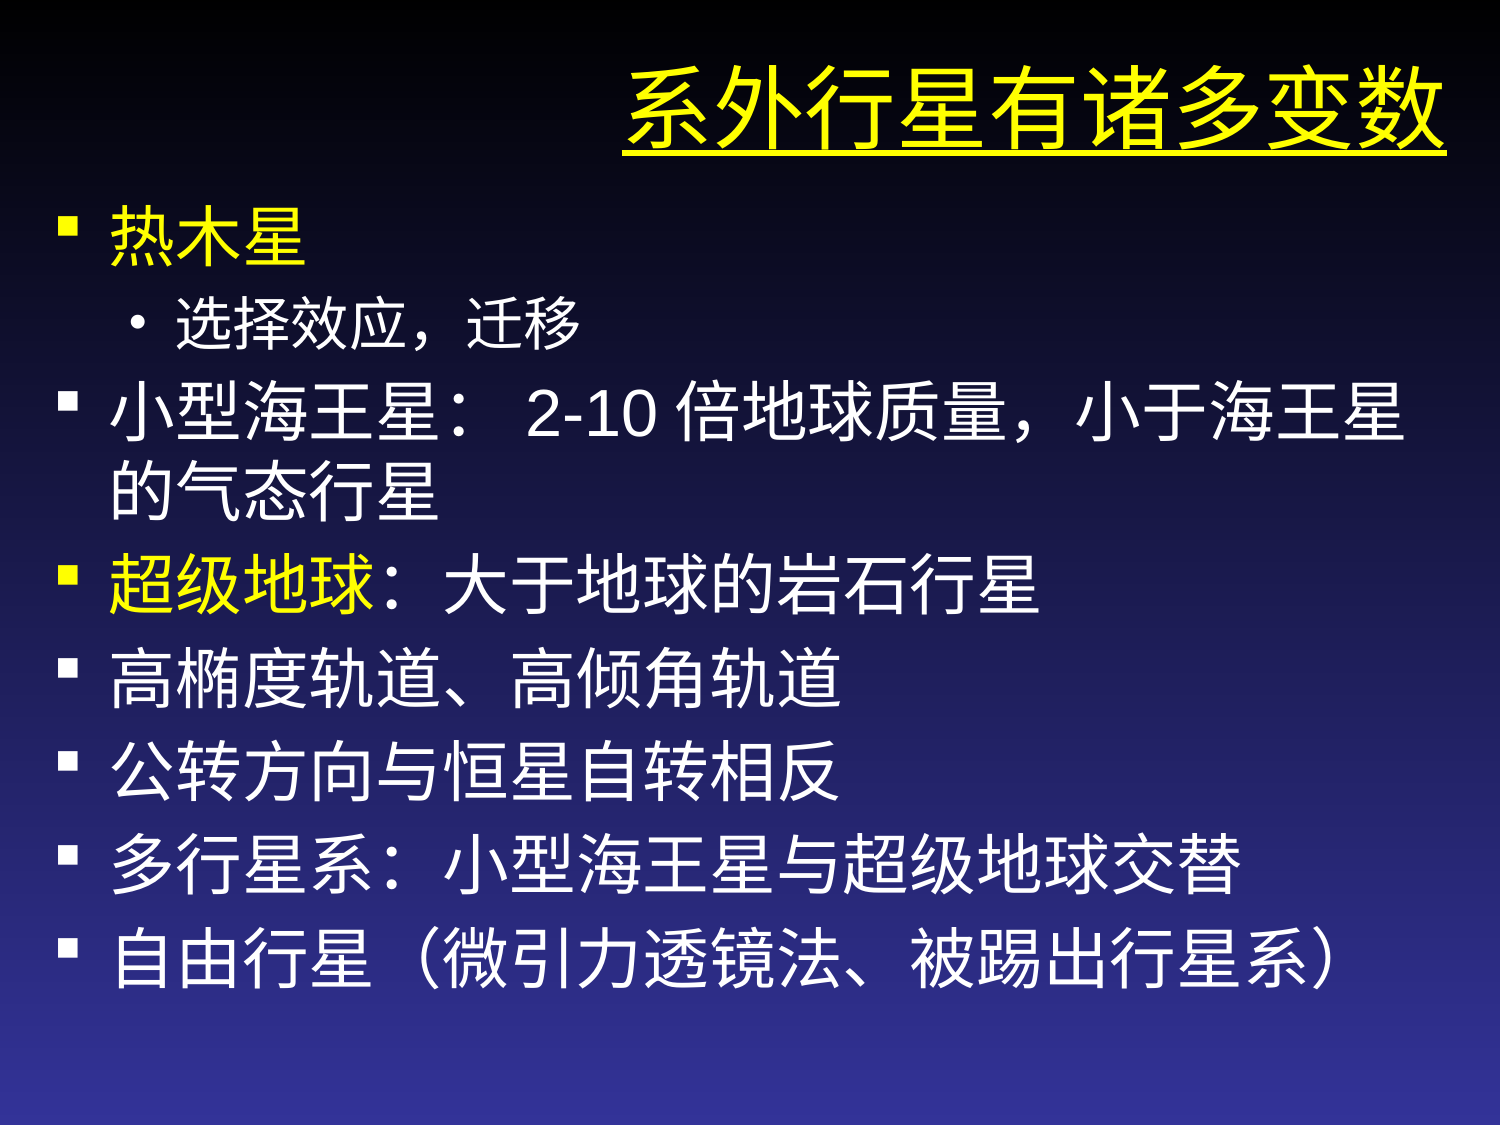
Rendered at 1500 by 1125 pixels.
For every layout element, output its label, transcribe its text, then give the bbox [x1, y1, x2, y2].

list 热木星 选择效应，迁移 小型海王星：2-10倍地球质量，小于海王星的气态行星 超级地球：大于地球的岩石行星 高椭度轨道、高倾角轨道 公转方向与恒星自转相反 多行星系：小型海王星与超级地球交替 自由行星（微引力透镜法、被踢出行星系） [37, 187, 1475, 1050]
title 系外行星有诸多变数 [62, 50, 1463, 163]
